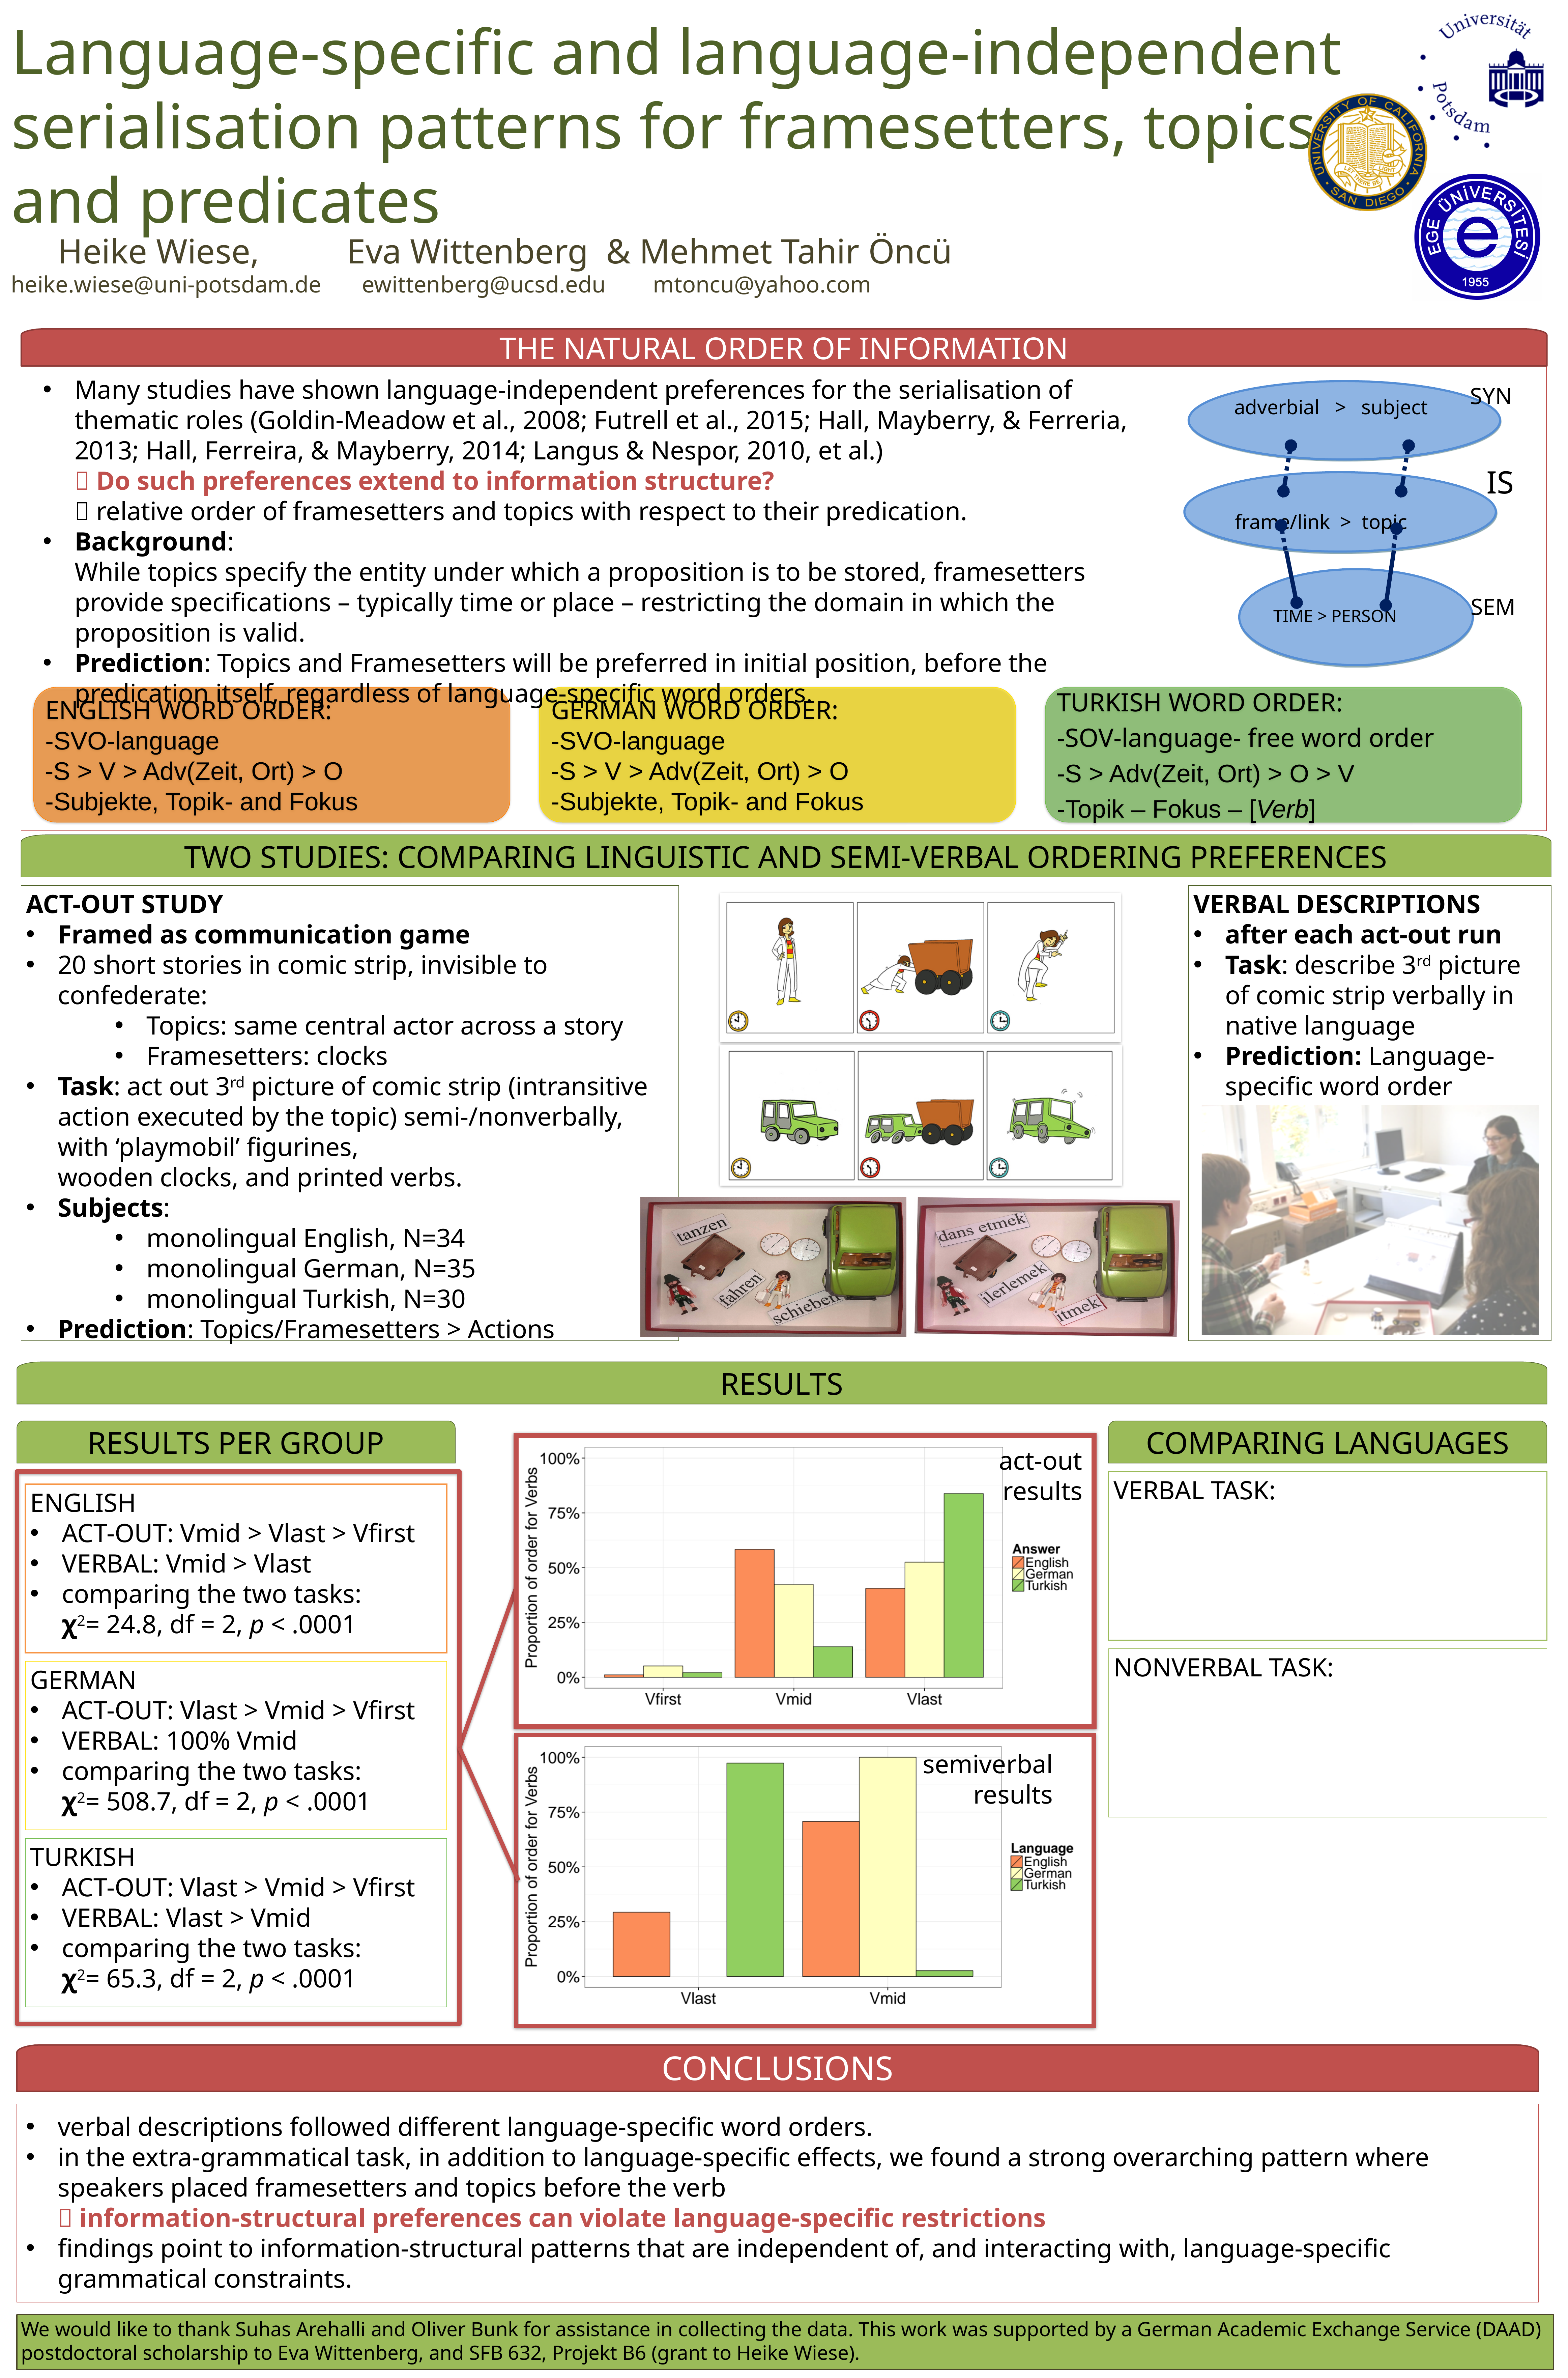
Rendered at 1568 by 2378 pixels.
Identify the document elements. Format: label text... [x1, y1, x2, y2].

picture [725, 898, 1116, 1038]
text_box [17, 2104, 1539, 2302]
picture [914, 1197, 1180, 1337]
text_box Many studies have shown language-independent preferences for the serialisation of thematic roles (Goldin-Meadow et al., 2008; Futrell et al., 2015; Hall, Mayberry, & Ferreria, 2013; Hall, Ferreira, & Mayberry, 2014; Langus & Nespor, 2010, et al.)  Do such preferences extend to information structure?  relative order of framesetters and topics with respect to their predication. Background: While topics specify the entity under which a proposition is to be stored, framesetters provide specifications – typically time or place – restricting the domain in which the proposition is valid. Prediction: Topics and Framesetters will be preferred in initial position, before the predication itself, regardless of language-specific word orders. [38, 371, 1185, 686]
text_box NONVERBAL TASK: [1108, 1648, 1547, 1817]
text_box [459, 1747, 519, 1881]
text_box [21, 367, 1546, 831]
text_box RESULTS [17, 1362, 1547, 1404]
text_box CONCLUSIONS [16, 2044, 1539, 2092]
text_box verbal descriptions followed different language-specific word orders. in the extra-grammatical task, in addition to language-specific effects, we found a strong overarching pattern where speakers placed framesetters and topics before the verb  information-structural preferences can violate language-specific restrictions findings point to information-structural patterns that are independent of, and interacting with, language-specific grammatical constraints. [21, 2108, 1539, 2295]
text_box THE NATURAL ORDER OF INFORMATION [20, 328, 1548, 367]
picture [1269, 12, 1546, 301]
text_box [518, 1438, 1092, 1725]
text_box Language-specific and language-independent serialisation patterns for framesetters, topics, and predicates [7, 10, 1378, 237]
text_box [21, 834, 1551, 1341]
picture [640, 1197, 906, 1337]
text_box We would like to thank Suhas Arehalli and Oliver Bunk for assistance in collecting the data. This work was supported by a German Academic Exchange Service (DAAD) postdoctoral scholarship to Eva Wittenberg, and SFB 632, Projekt B6 (grant to Heike Wiese). [17, 2315, 1554, 2370]
text_box Heike Wiese, Eva Wittenberg & Mehmet Tahir Öncü heike.wiese@uni-potsdam.de ewittenberg@ucsd.edu mtoncu@yahoo.com [1, 228, 1194, 300]
picture [725, 1050, 1117, 1181]
text_box COMPARING LANGUAGES [1108, 1421, 1547, 1463]
text_box VERBAL TASK: [1108, 1471, 1547, 1640]
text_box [33, 687, 1522, 822]
picture [519, 1737, 1092, 2024]
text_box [17, 1471, 519, 2024]
text_box RESULTS PER GROUP [17, 1421, 456, 1463]
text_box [1184, 379, 1539, 665]
picture [1201, 1104, 1539, 1335]
